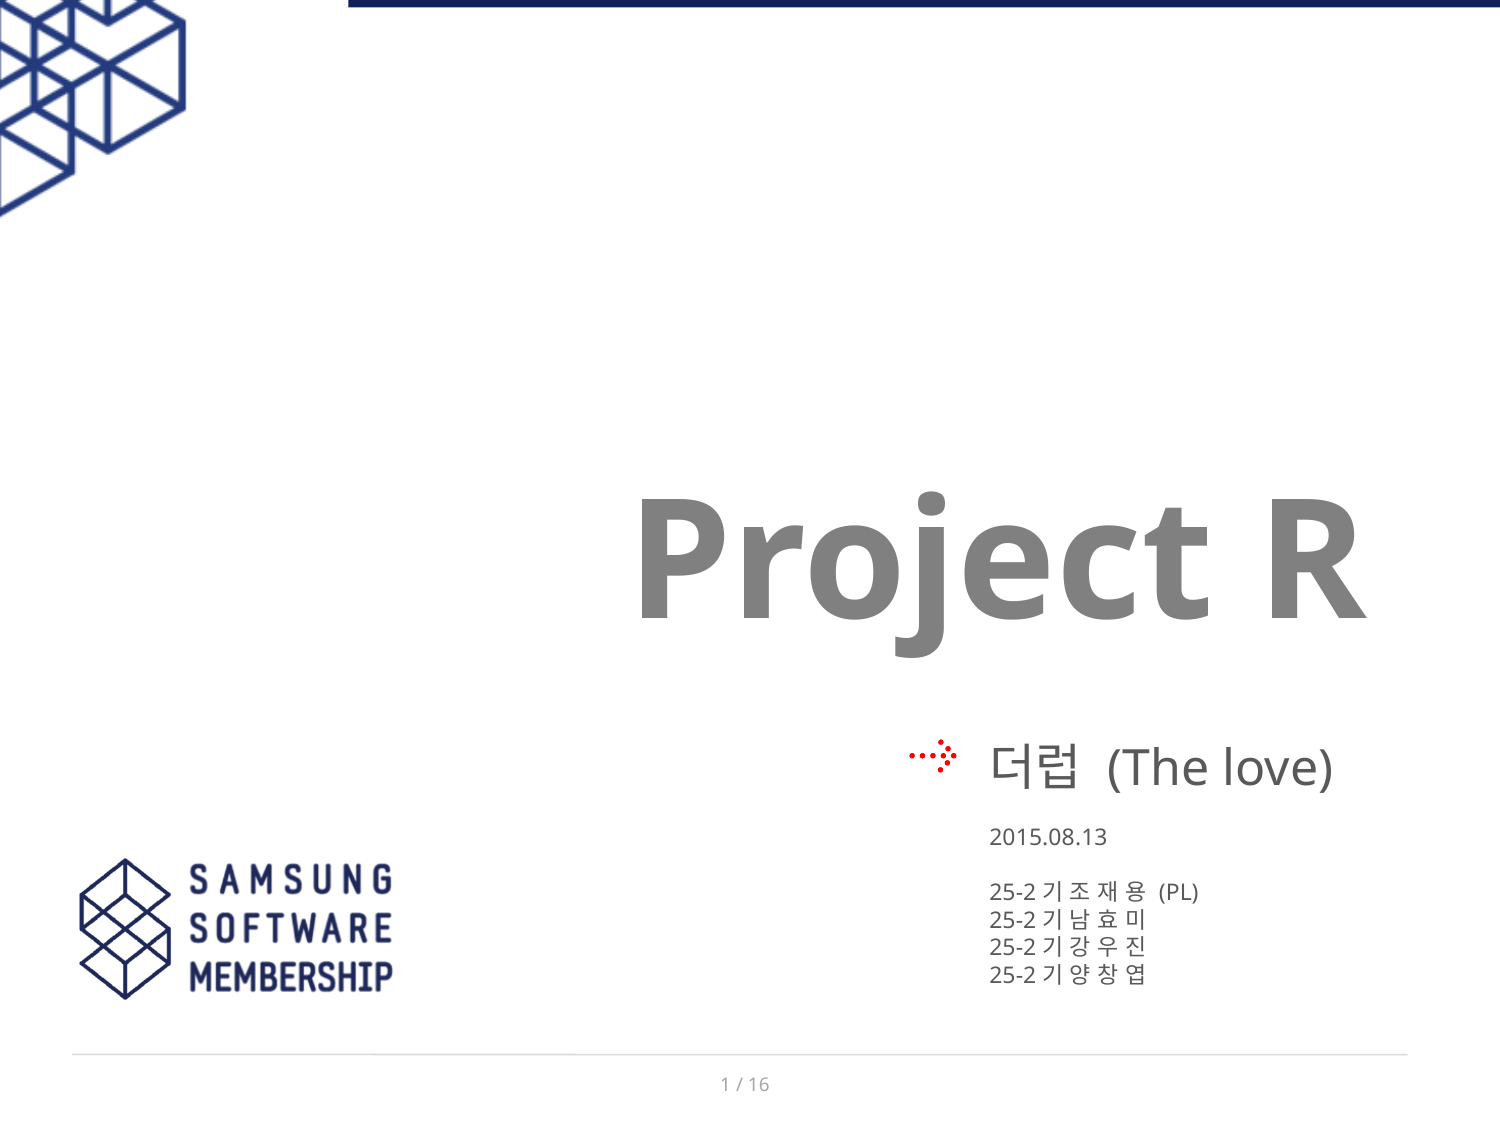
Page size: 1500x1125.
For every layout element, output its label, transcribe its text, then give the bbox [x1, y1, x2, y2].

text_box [909, 739, 957, 773]
picture [71, 852, 398, 1006]
list 더럽 (The love) 2015.08.13 25-2기 조 재 용 (PL) 25-2기 남 효 미 25-2기 강 우 진 25-2기 양 창 엽 [974, 727, 1373, 988]
list Project R [164, 444, 1383, 550]
picture [0, 0, 207, 219]
